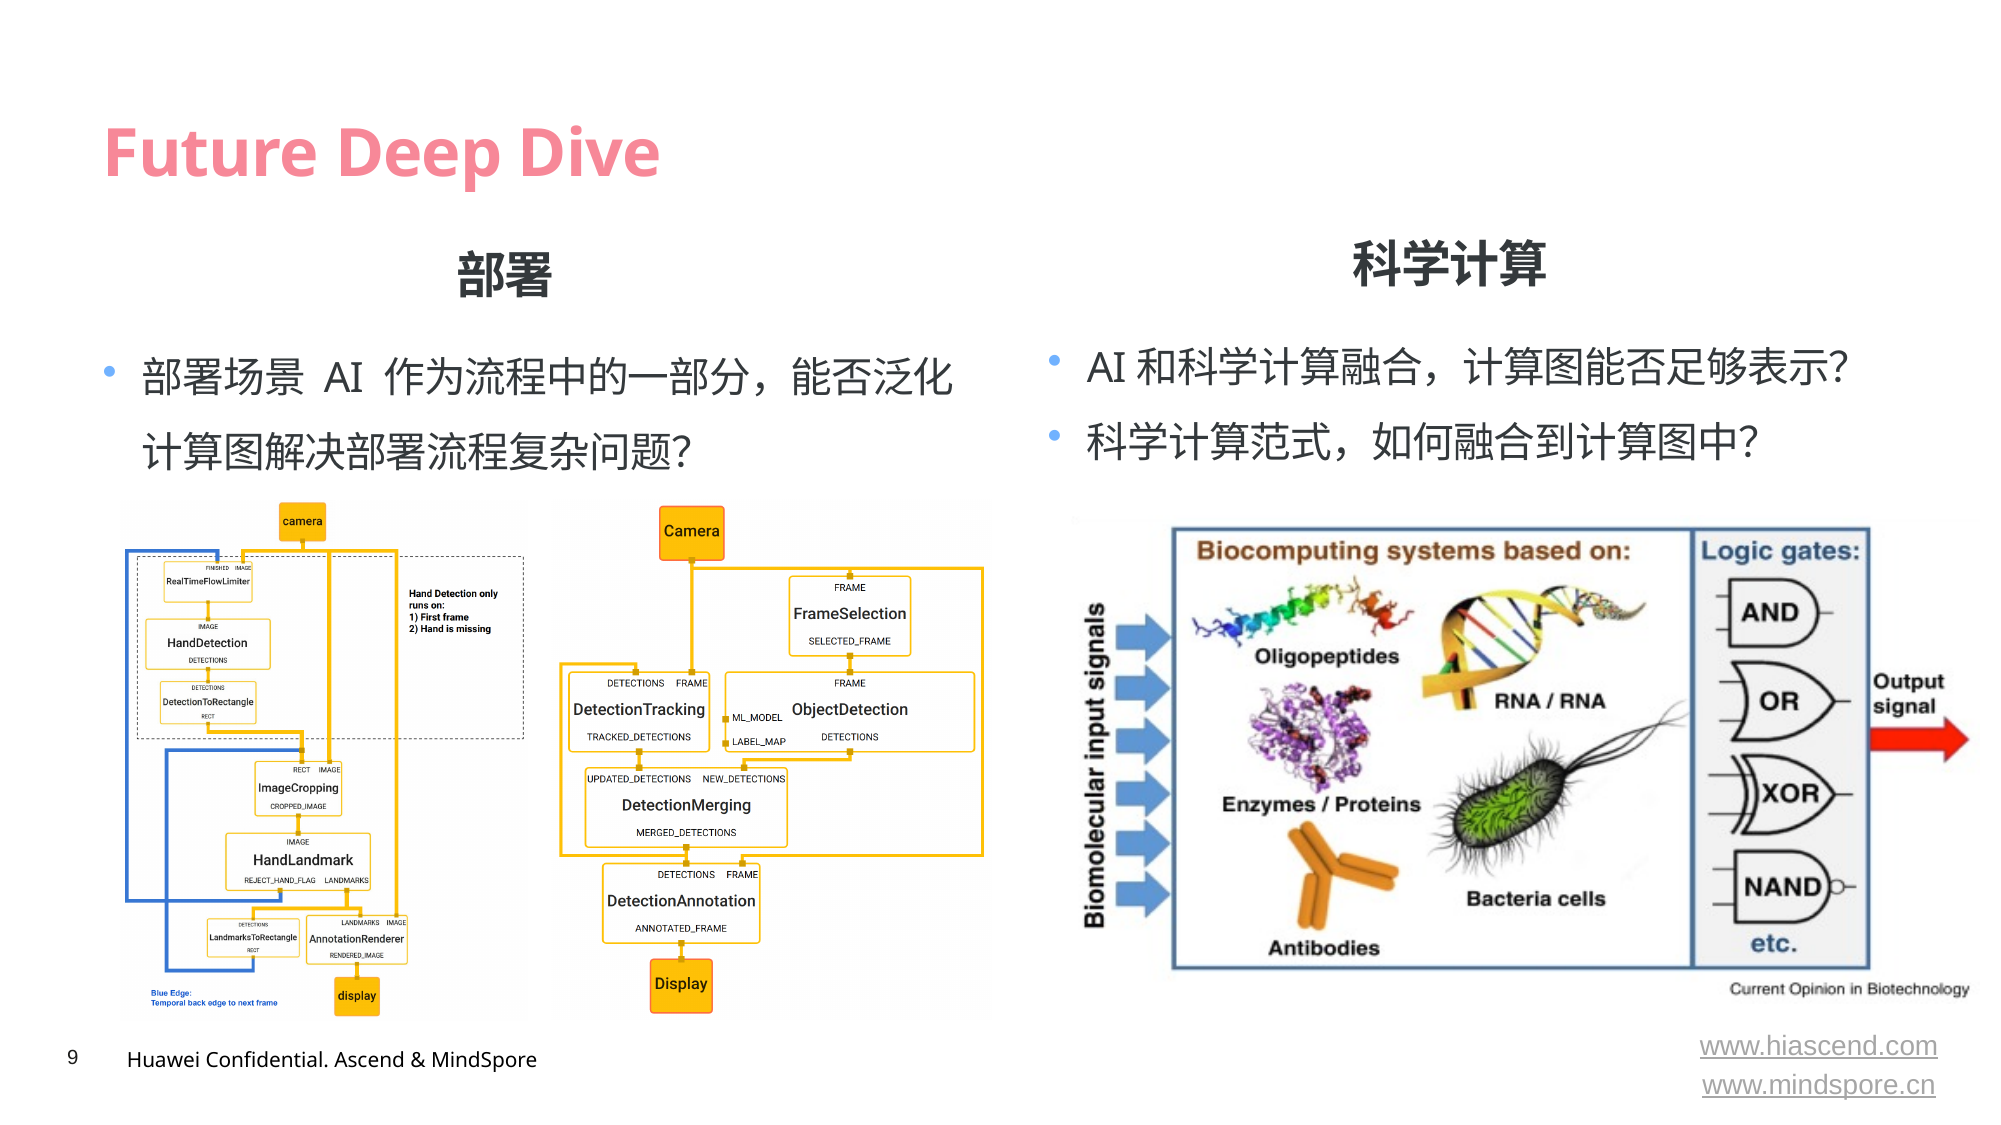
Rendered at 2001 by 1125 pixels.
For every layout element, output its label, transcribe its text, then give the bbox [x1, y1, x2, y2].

text_box 部署 [126, 231, 885, 316]
text_box 科学计算 [1071, 220, 1830, 305]
picture [551, 499, 992, 1021]
picture [1070, 515, 1980, 1004]
list 部署场景 AI 作为流程中的一部分，能否泛化计算图解决部署流程复杂问题？ [102, 326, 992, 494]
text_box Future Deep Dive [102, 101, 1901, 199]
text_box AI和科学计算融合，计算图能否足够表示？ 科学计算范式，如何融合到计算图中？ [1047, 315, 1937, 484]
picture [120, 499, 529, 1021]
